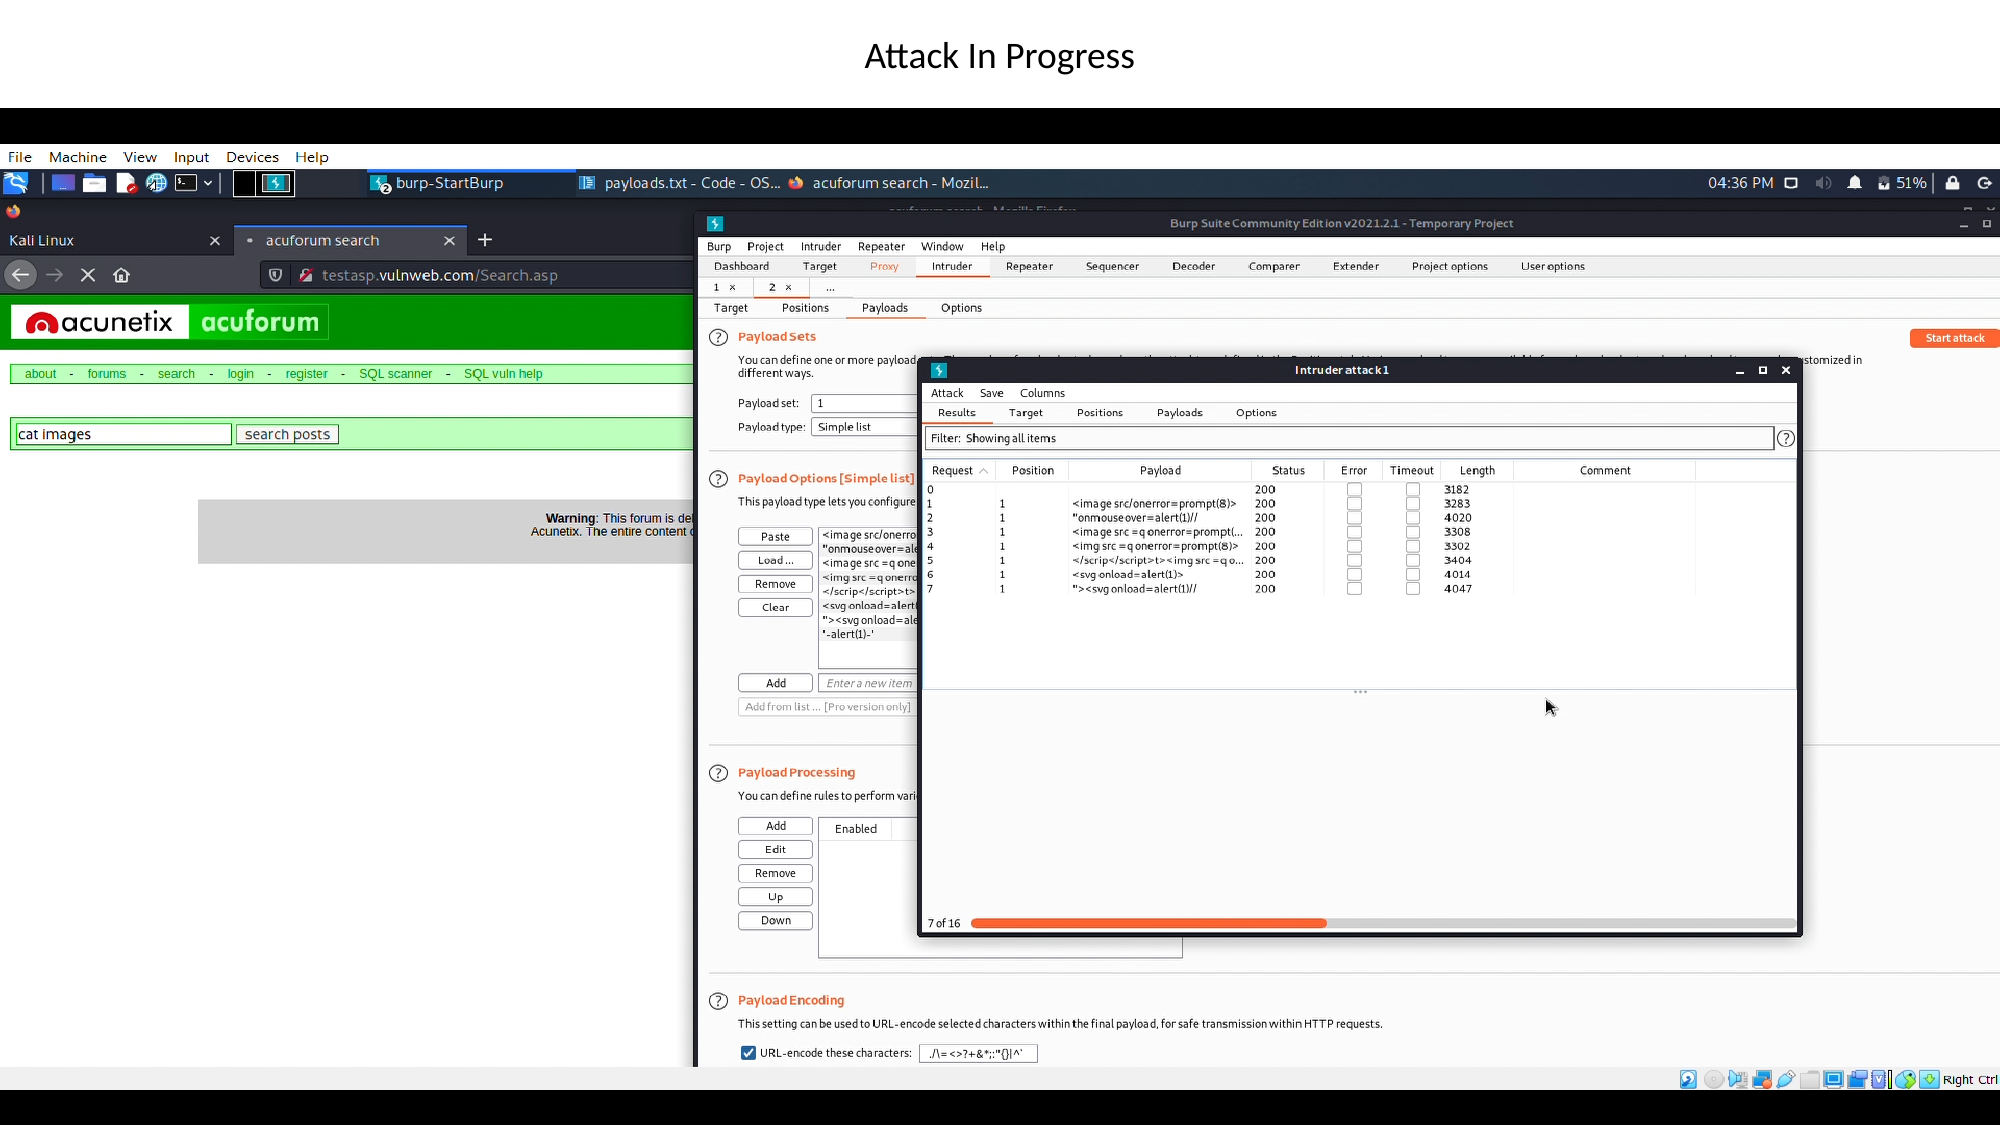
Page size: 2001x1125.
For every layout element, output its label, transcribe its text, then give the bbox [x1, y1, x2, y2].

text_box Attack In Progress [0, 23, 2000, 84]
picture [0, 108, 2000, 1125]
